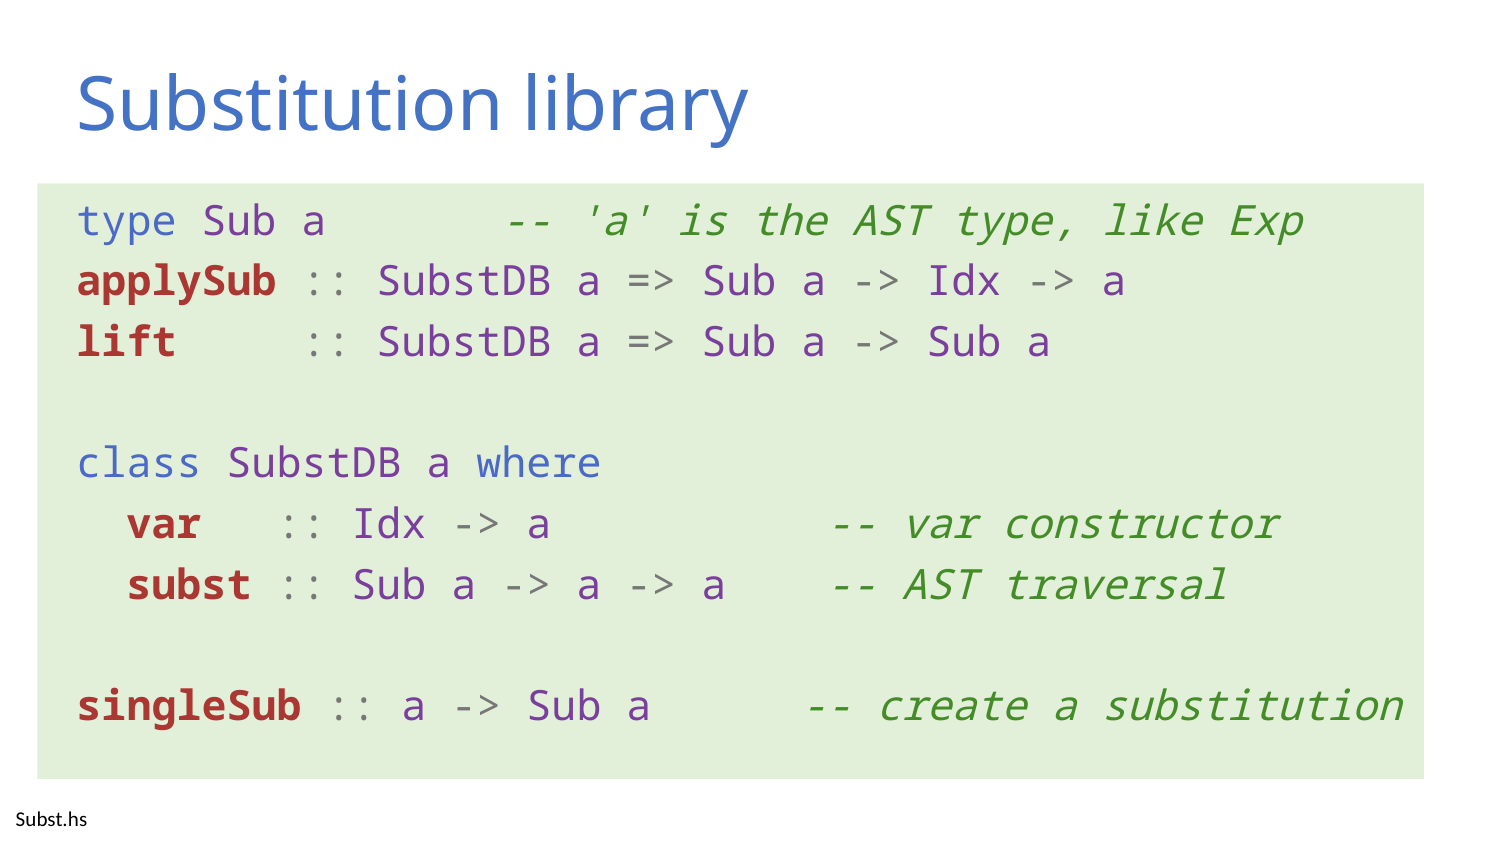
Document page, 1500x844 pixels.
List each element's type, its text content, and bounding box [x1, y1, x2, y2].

list type Sub a -- 'a' is the AST type, like Exp applySub :: SubstDB a => Sub a -> Idx -> a lift :: SubstDB a => Sub a -> Sub a class SubstDB a where var :: Idx -> a -- var constructor subst :: Sub a -> a -> a -- AST traversal singleSub :: a -> Sub a -- create a substitution [61, 191, 1466, 760]
title Substitution library [61, 39, 1356, 174]
text_box [36, 182, 1425, 780]
text_box Subst.hs [0, 798, 103, 839]
